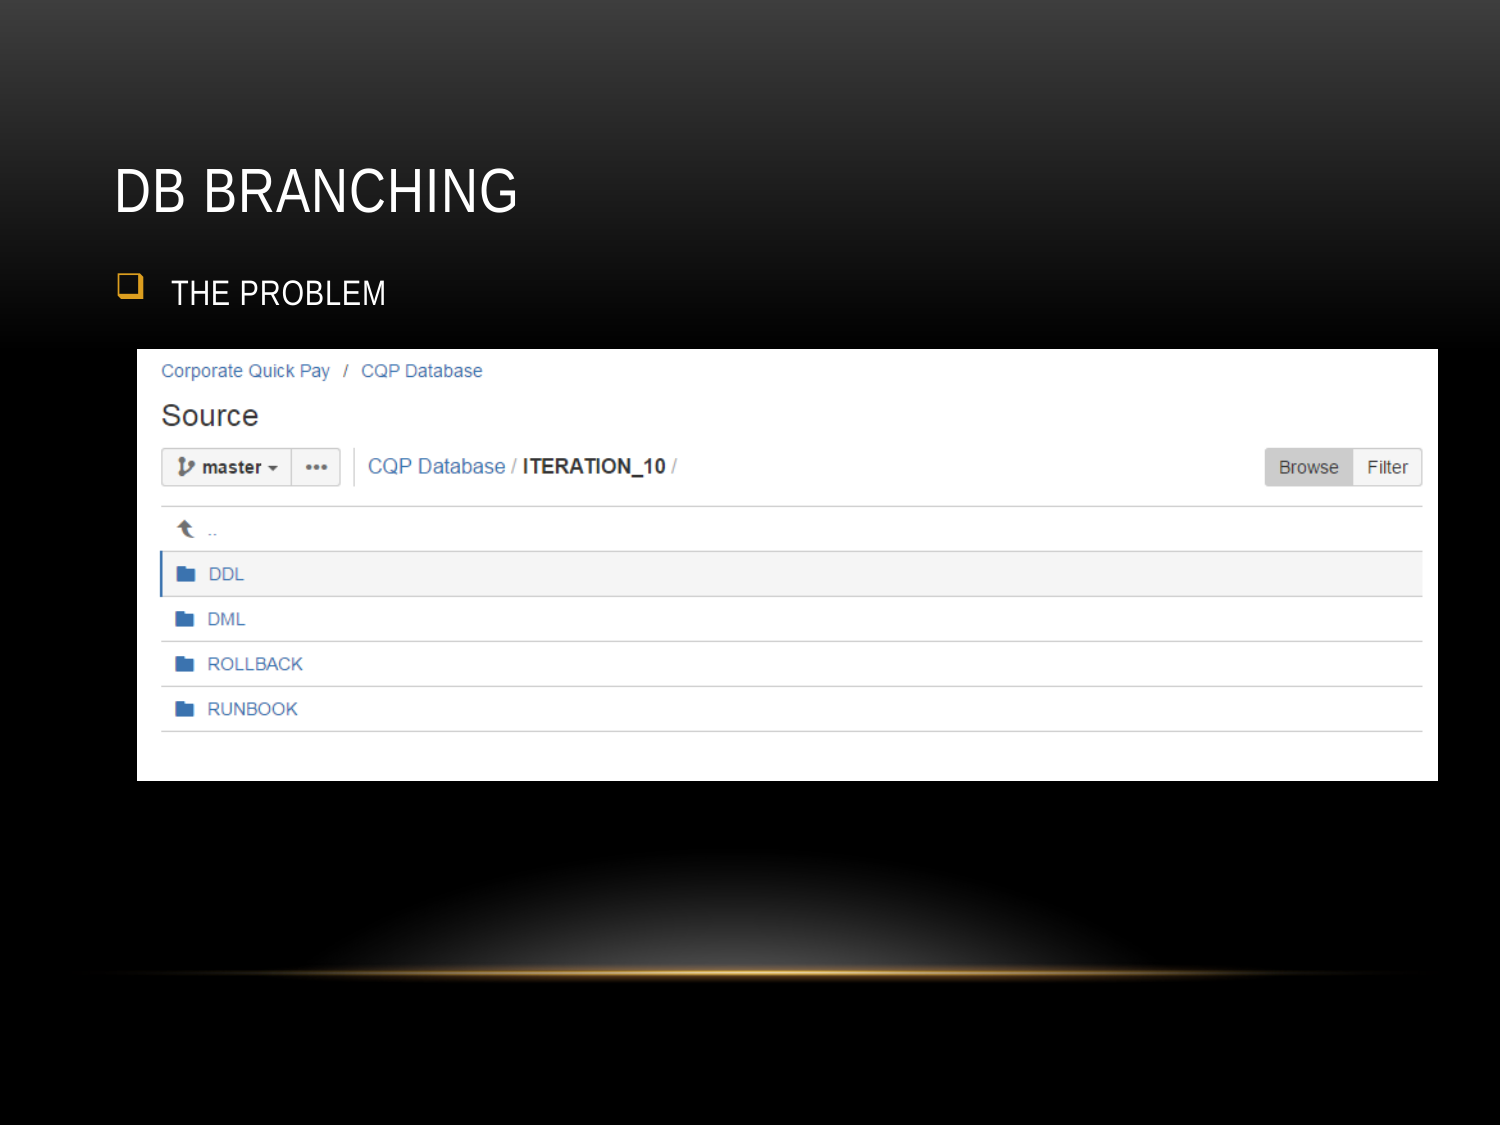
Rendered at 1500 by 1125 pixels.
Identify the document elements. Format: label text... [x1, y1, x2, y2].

title DB Branching [99, 45, 1400, 233]
text_box THE PROBLEM [99, 262, 902, 320]
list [137, 349, 1438, 781]
picture [0, 0, 1500, 1125]
